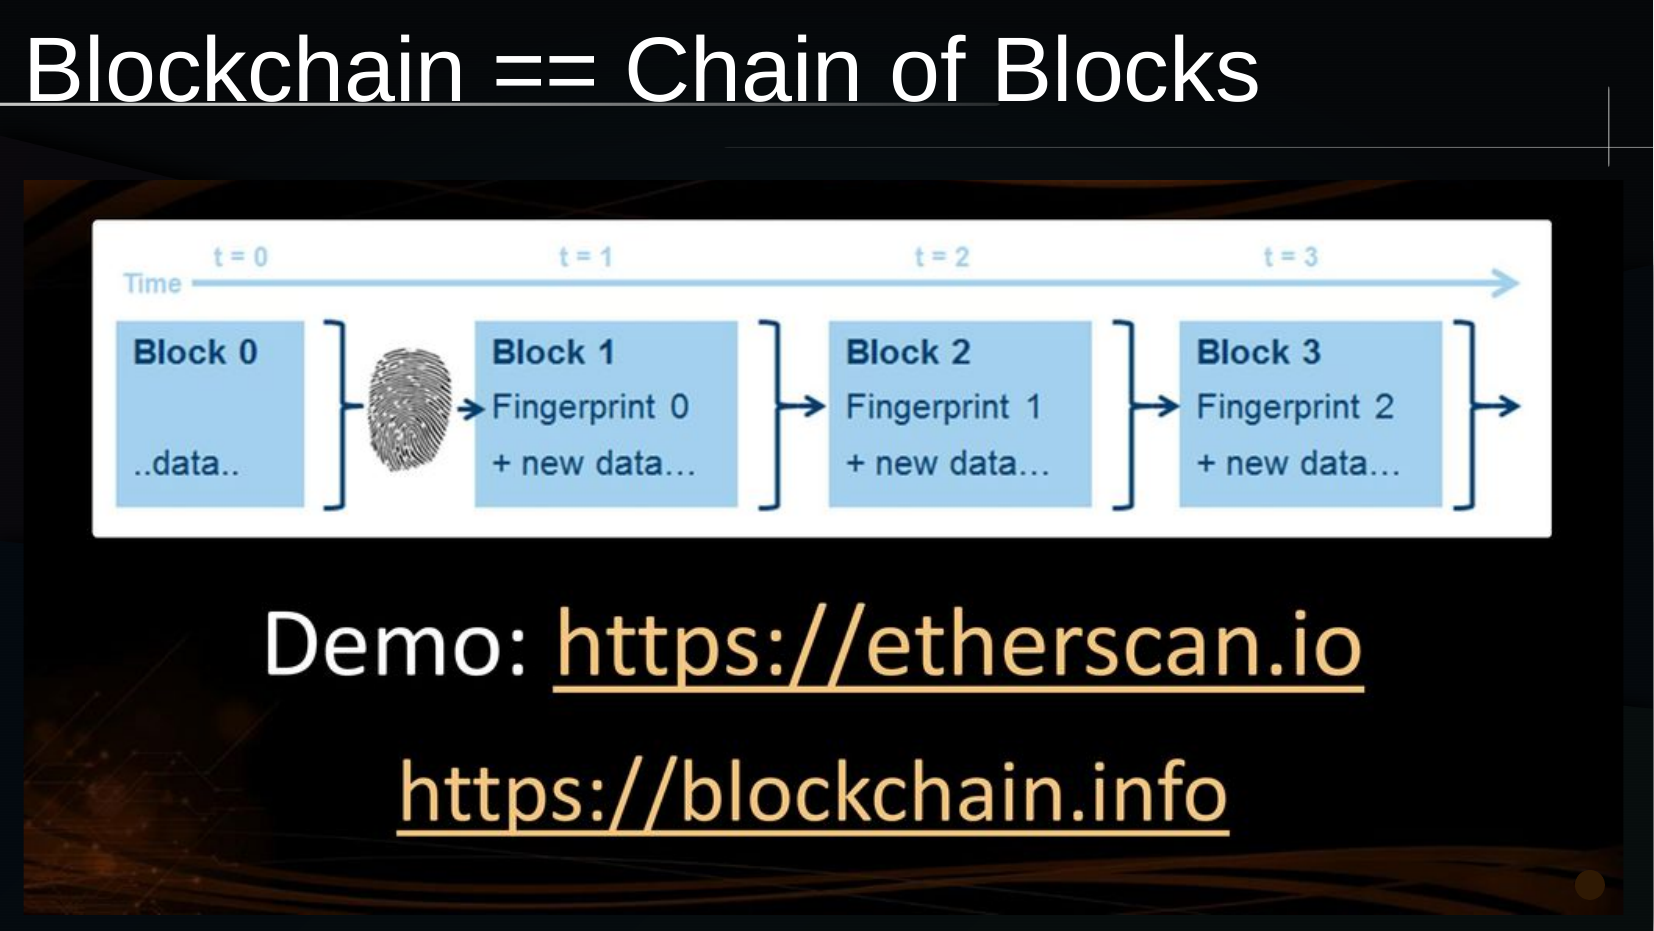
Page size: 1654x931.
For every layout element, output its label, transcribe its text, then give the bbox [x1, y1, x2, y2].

title Blockchain == Chain of Blocks [23, 11, 1589, 119]
picture [0, 0, 1654, 931]
